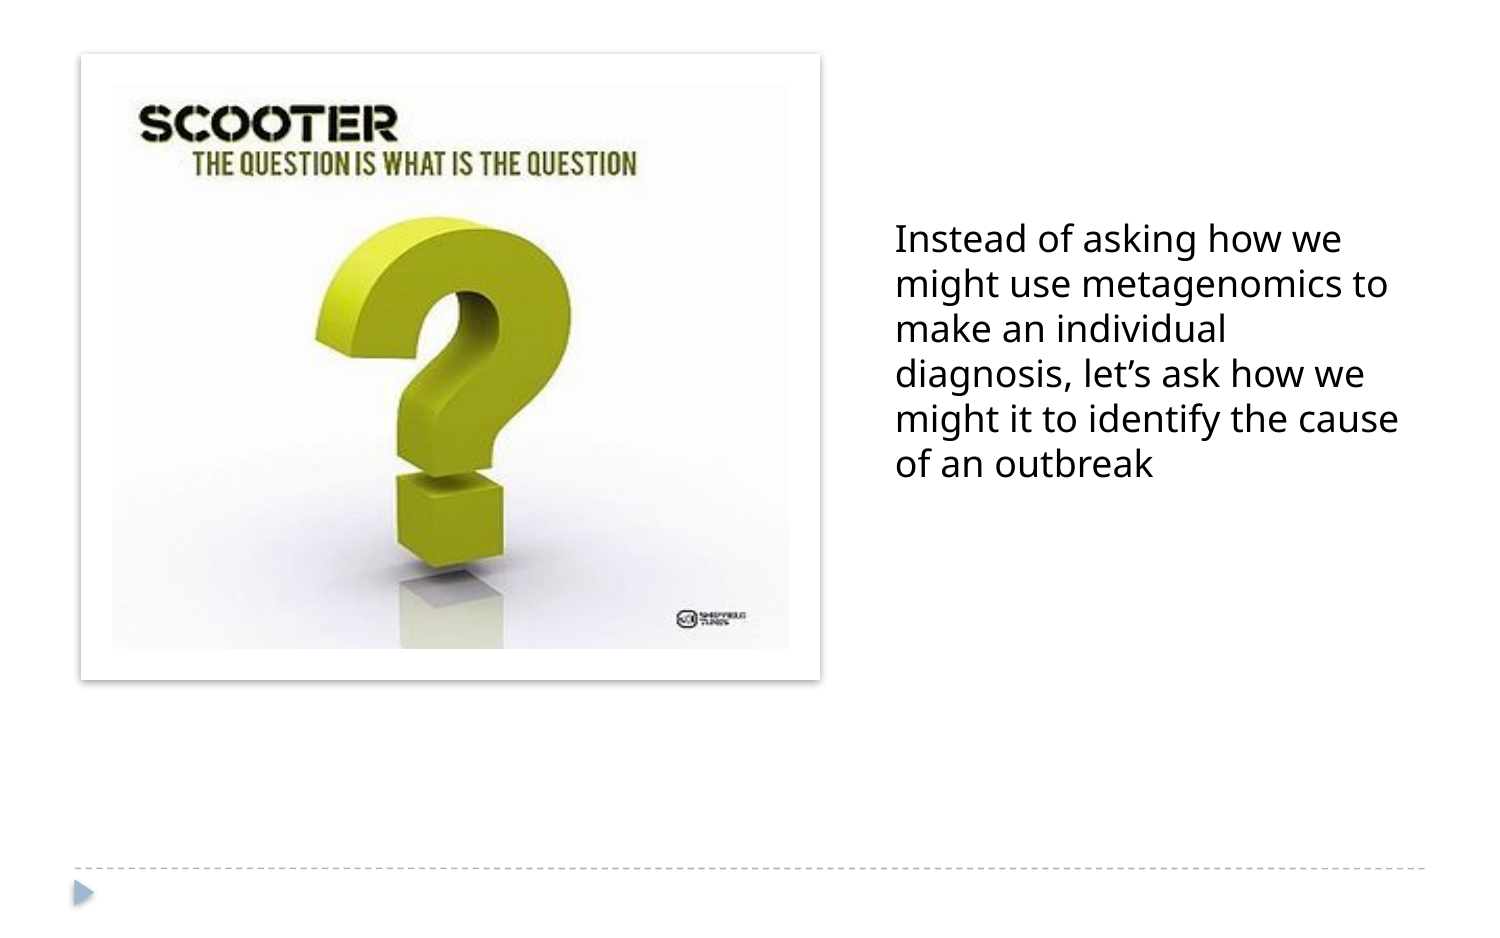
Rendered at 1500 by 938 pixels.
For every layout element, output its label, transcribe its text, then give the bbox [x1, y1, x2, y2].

text_box Instead of asking how we might use metagenomics to make an individual diagnosis, let’s ask how we might it to identify the cause of an outbreak [879, 207, 1424, 493]
picture [111, 84, 790, 650]
